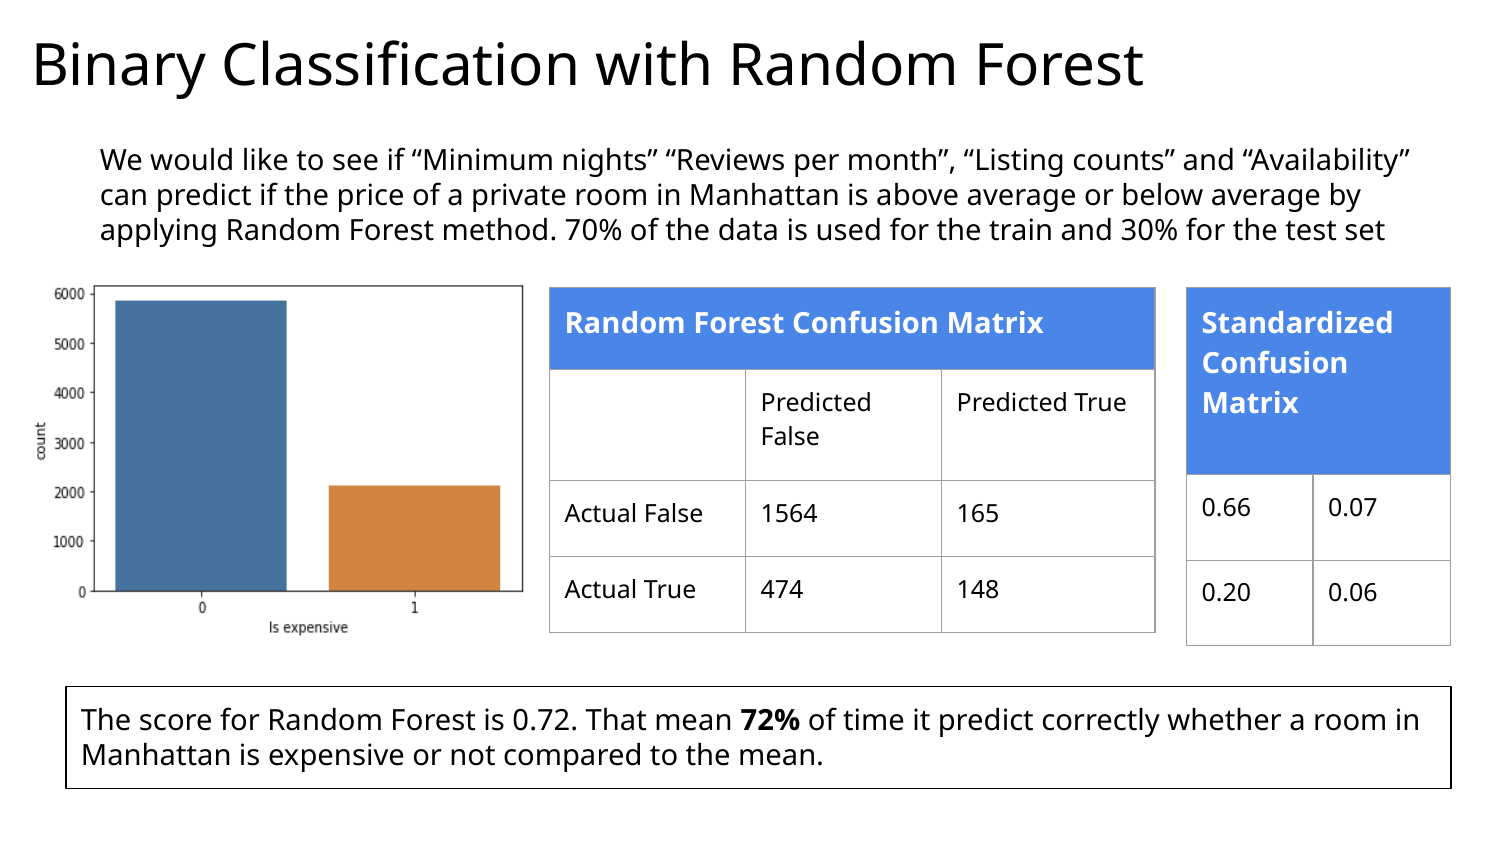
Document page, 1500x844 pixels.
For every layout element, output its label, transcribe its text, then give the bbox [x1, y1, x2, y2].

table_cell 148 [942, 557, 1154, 632]
table_cell 0.66 [1187, 475, 1312, 560]
table_header Random Forest Confusion Matrix [550, 288, 1154, 369]
table_header Standardized Confusion Matrix [1187, 288, 1450, 474]
text_box [33, 719, 1482, 822]
table_cell 1564 [746, 481, 941, 556]
title Binary Classification with Random Forest [16, 12, 1414, 107]
table_cell 165 [942, 481, 1154, 556]
text_box We would like to see if “Minimum nights” “Reviews per month”, “Listing counts” and “Availability” can predict if the price of a private room in Manhattan is above average or below average by applying Random Forest method. 70% of the data is used for the train and 30% for the test set [84, 126, 1431, 280]
table_cell Predicted True [942, 370, 1154, 480]
table_cell 474 [746, 557, 941, 632]
picture [26, 277, 531, 645]
table_cell Actual True [550, 557, 745, 632]
table_cell [550, 370, 745, 480]
table_cell Actual False [550, 481, 745, 556]
table_cell 0.07 [1314, 475, 1450, 560]
text_box The score for Random Forest is 0.72. That mean 72% of time it predict correctly whether a room in Manhattan is expensive or not compared to the mean. [65, 686, 1451, 789]
table_cell Predicted False [746, 370, 941, 480]
table_cell 0.20 [1187, 561, 1312, 645]
table_cell 0.06 [1314, 561, 1450, 645]
